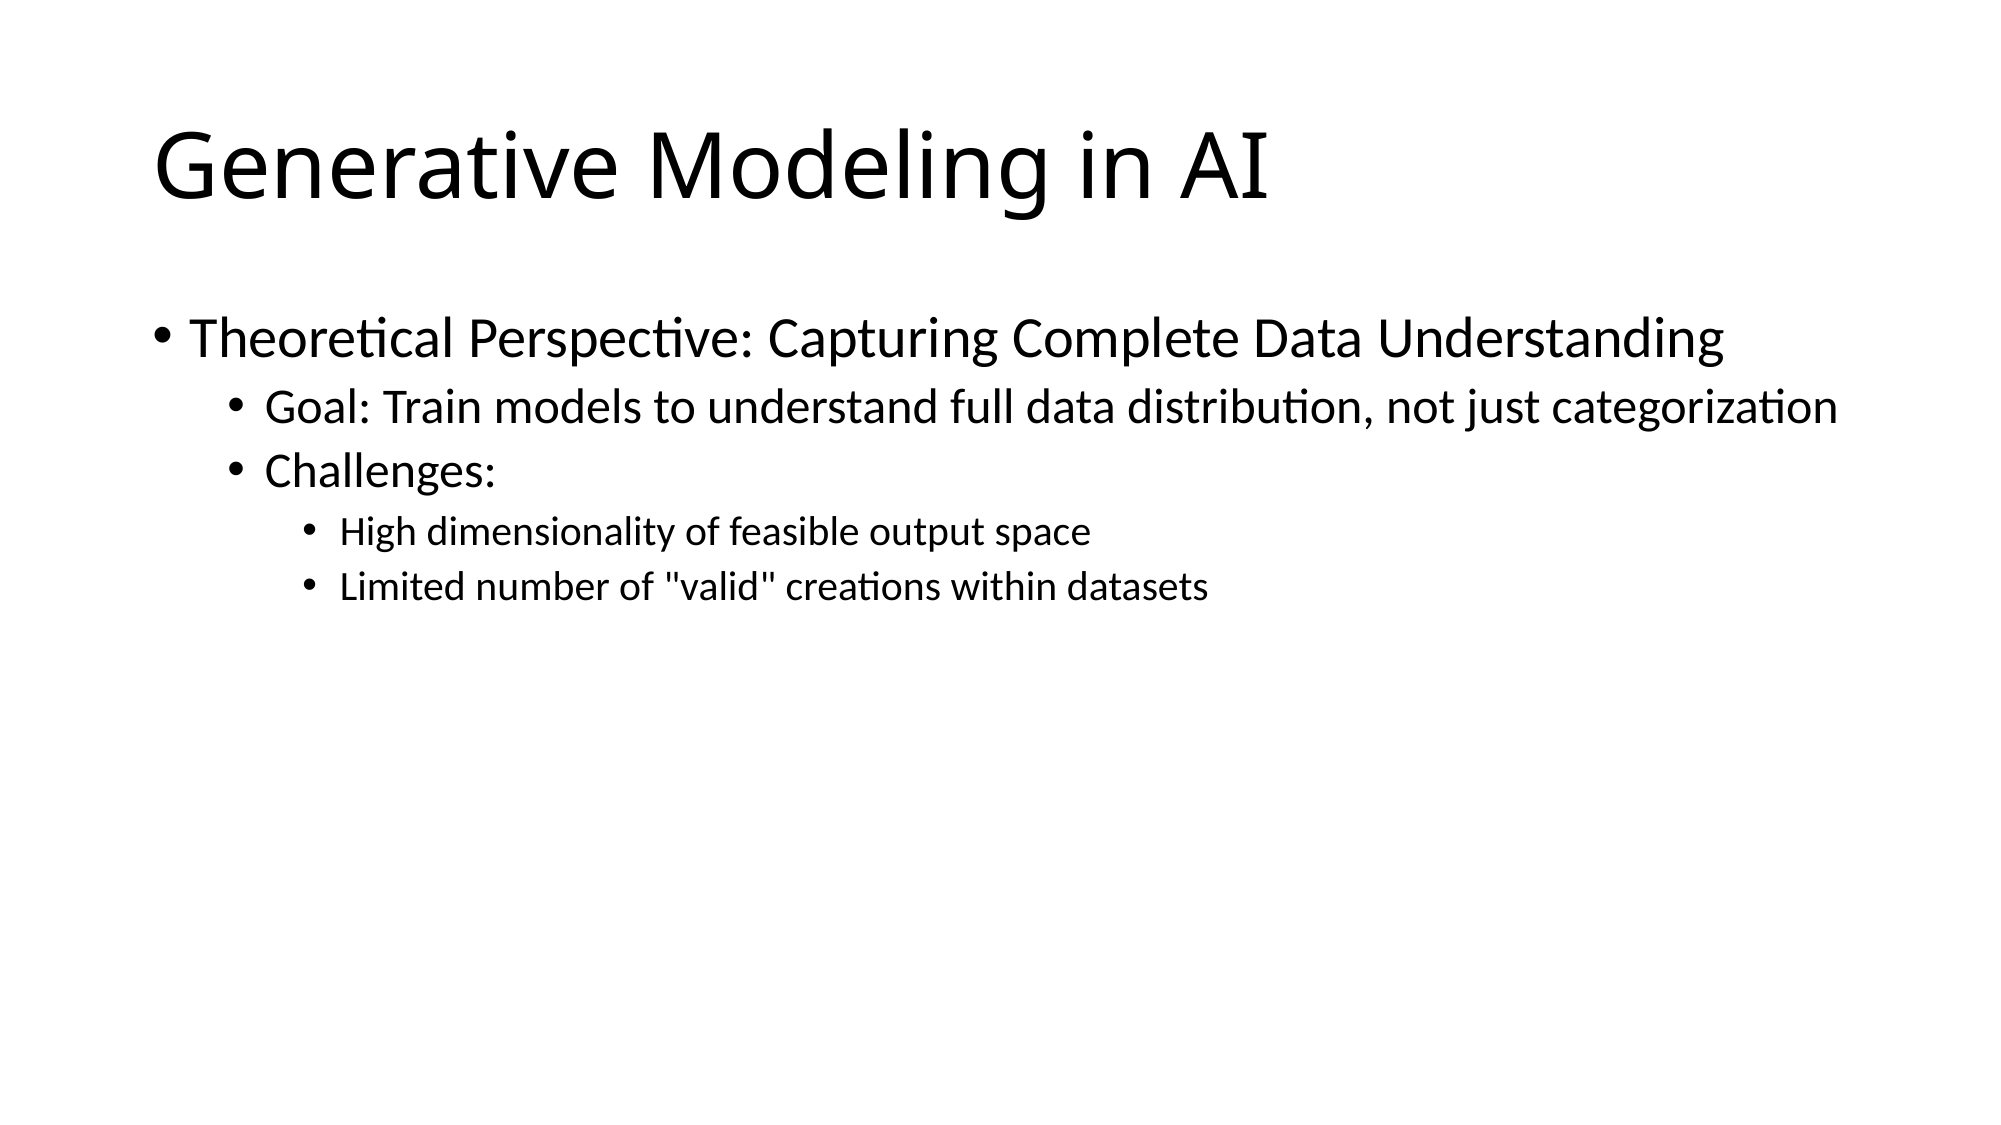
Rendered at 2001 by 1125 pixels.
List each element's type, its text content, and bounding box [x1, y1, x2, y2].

list Theoretical Perspective: Capturing Complete Data Understanding Goal: Train models to understand full data distribution, not just categorization Challenges: High dimensionality of feasible output space Limited number of "valid" creations within datasets [137, 299, 1863, 1014]
title Generative Modeling in AI [137, 59, 1863, 278]
